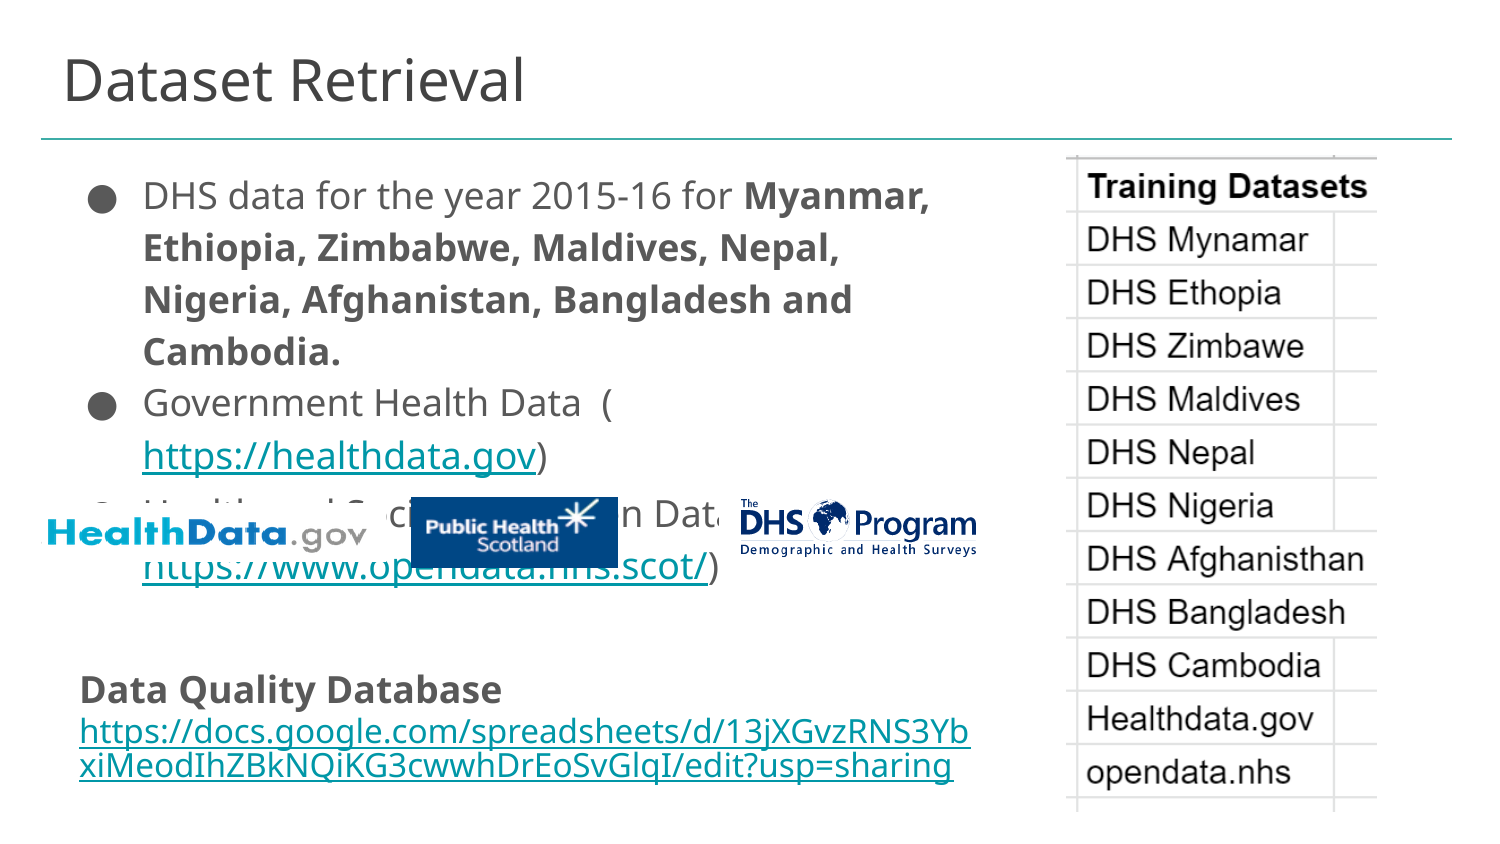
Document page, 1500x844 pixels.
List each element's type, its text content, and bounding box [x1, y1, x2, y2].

text_box Data Quality Database https://docs.google.com/spreadsheets/d/13jXGvzRNS3YbxiMeodIhZBkNQiKG3cwwhDrEoSvGlqI/edit?usp=sharing [64, 650, 1003, 771]
picture [38, 503, 386, 563]
picture [718, 491, 1003, 575]
list DHS data for the year 2015-16 for Myanmar, Ethiopia, Zimbabwe, Maldives, Nepal, Nigeria, Afghanistan, Bangladesh and Cambodia. Government Health Data (https://healthdata.gov) Health and Social Care Open Data platform (https://www.opendata.nhs.scot/) [52, 150, 977, 562]
picture [1065, 155, 1378, 812]
picture [411, 497, 618, 568]
title Dataset Retrieval [47, 27, 1446, 122]
